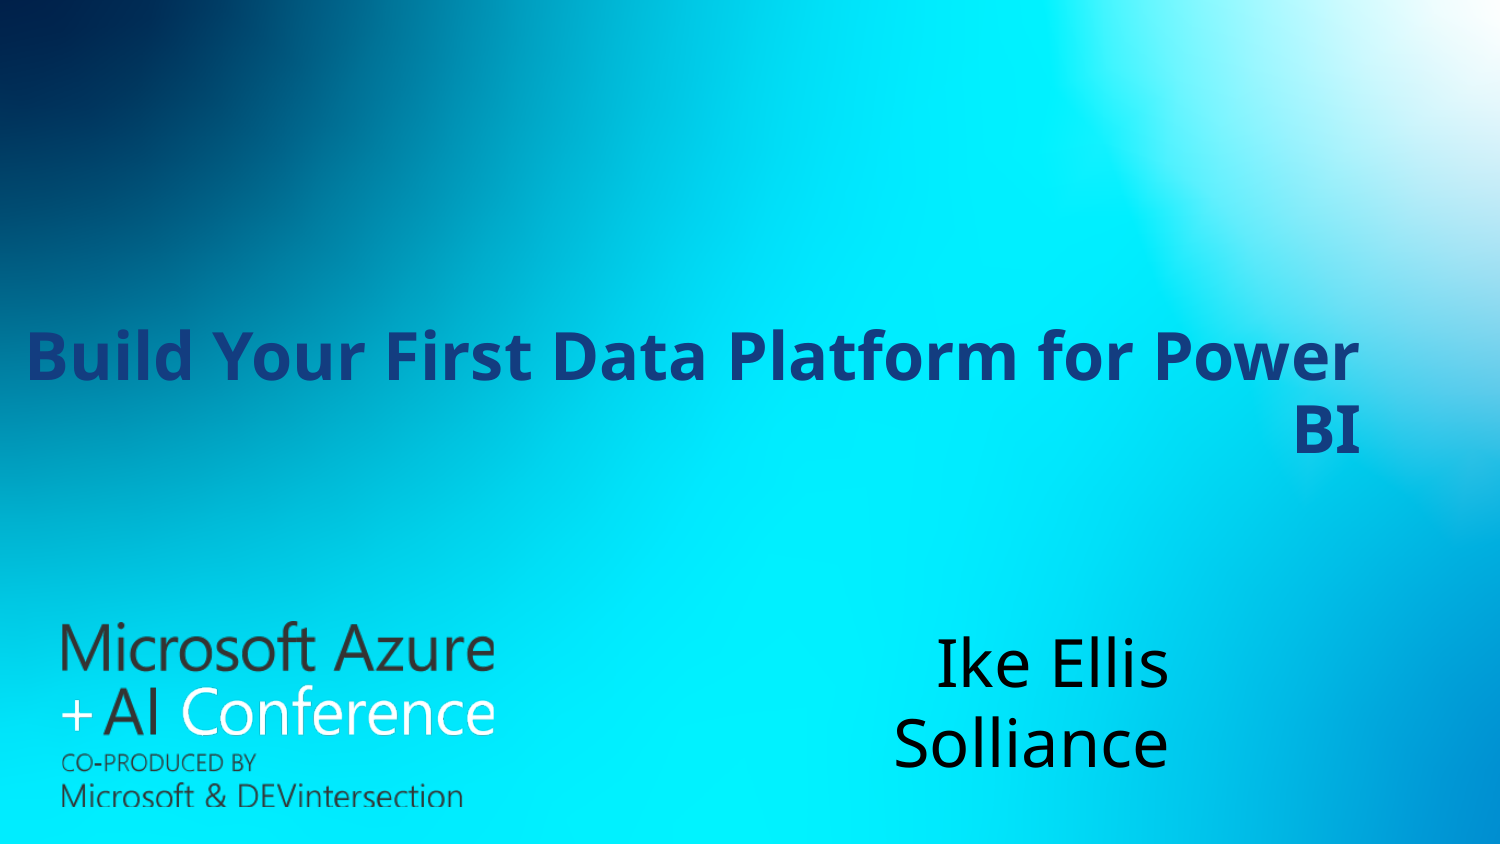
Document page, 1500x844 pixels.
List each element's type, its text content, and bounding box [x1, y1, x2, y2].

subtitle Ike Ellis Solliance [135, 613, 1186, 773]
title Build Your First Data Platform for Power BI [0, 221, 1377, 475]
